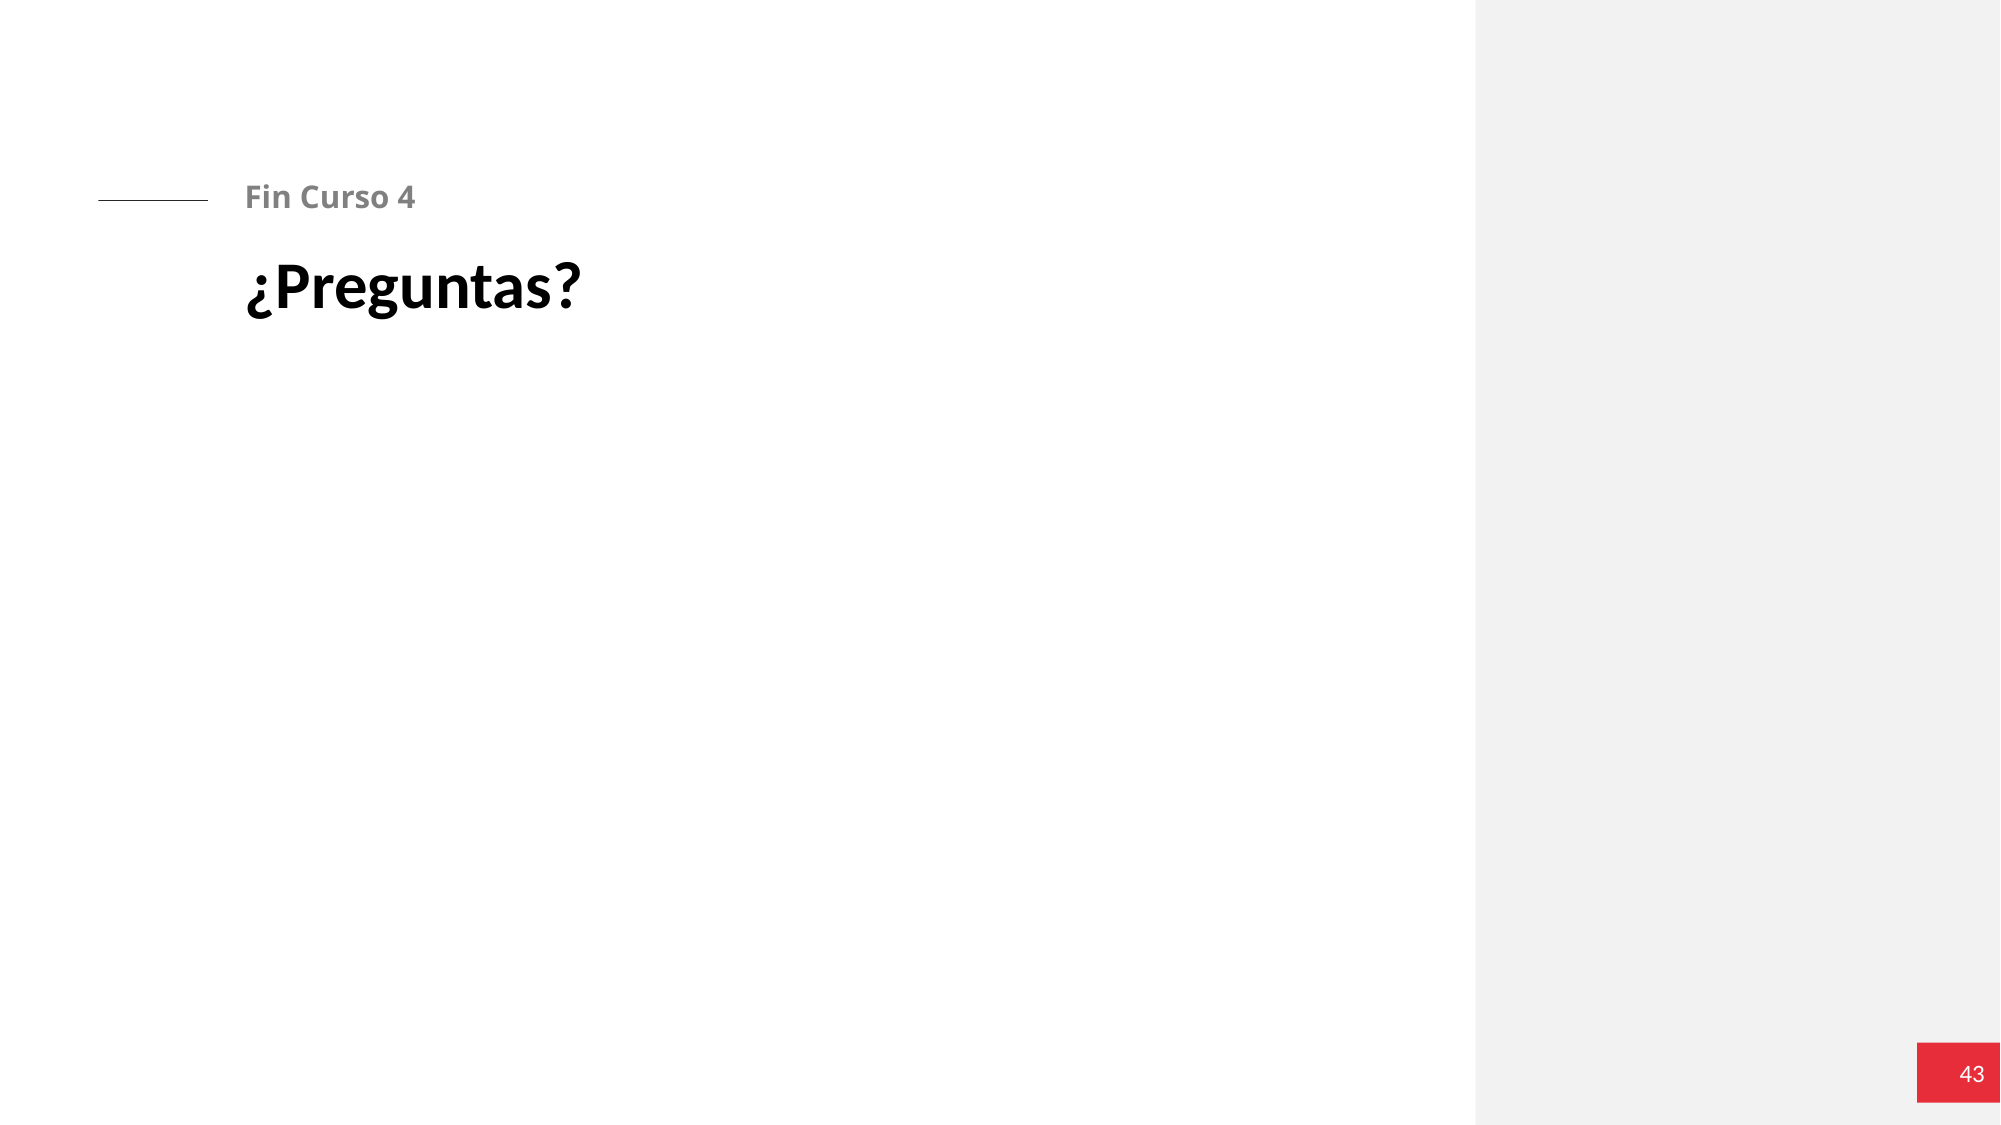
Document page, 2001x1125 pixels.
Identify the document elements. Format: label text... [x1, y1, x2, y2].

list Fin Curso 4 [229, 174, 607, 224]
title ¿Preguntas? [229, 241, 1360, 332]
slide_number 43 [1917, 1042, 2000, 1103]
